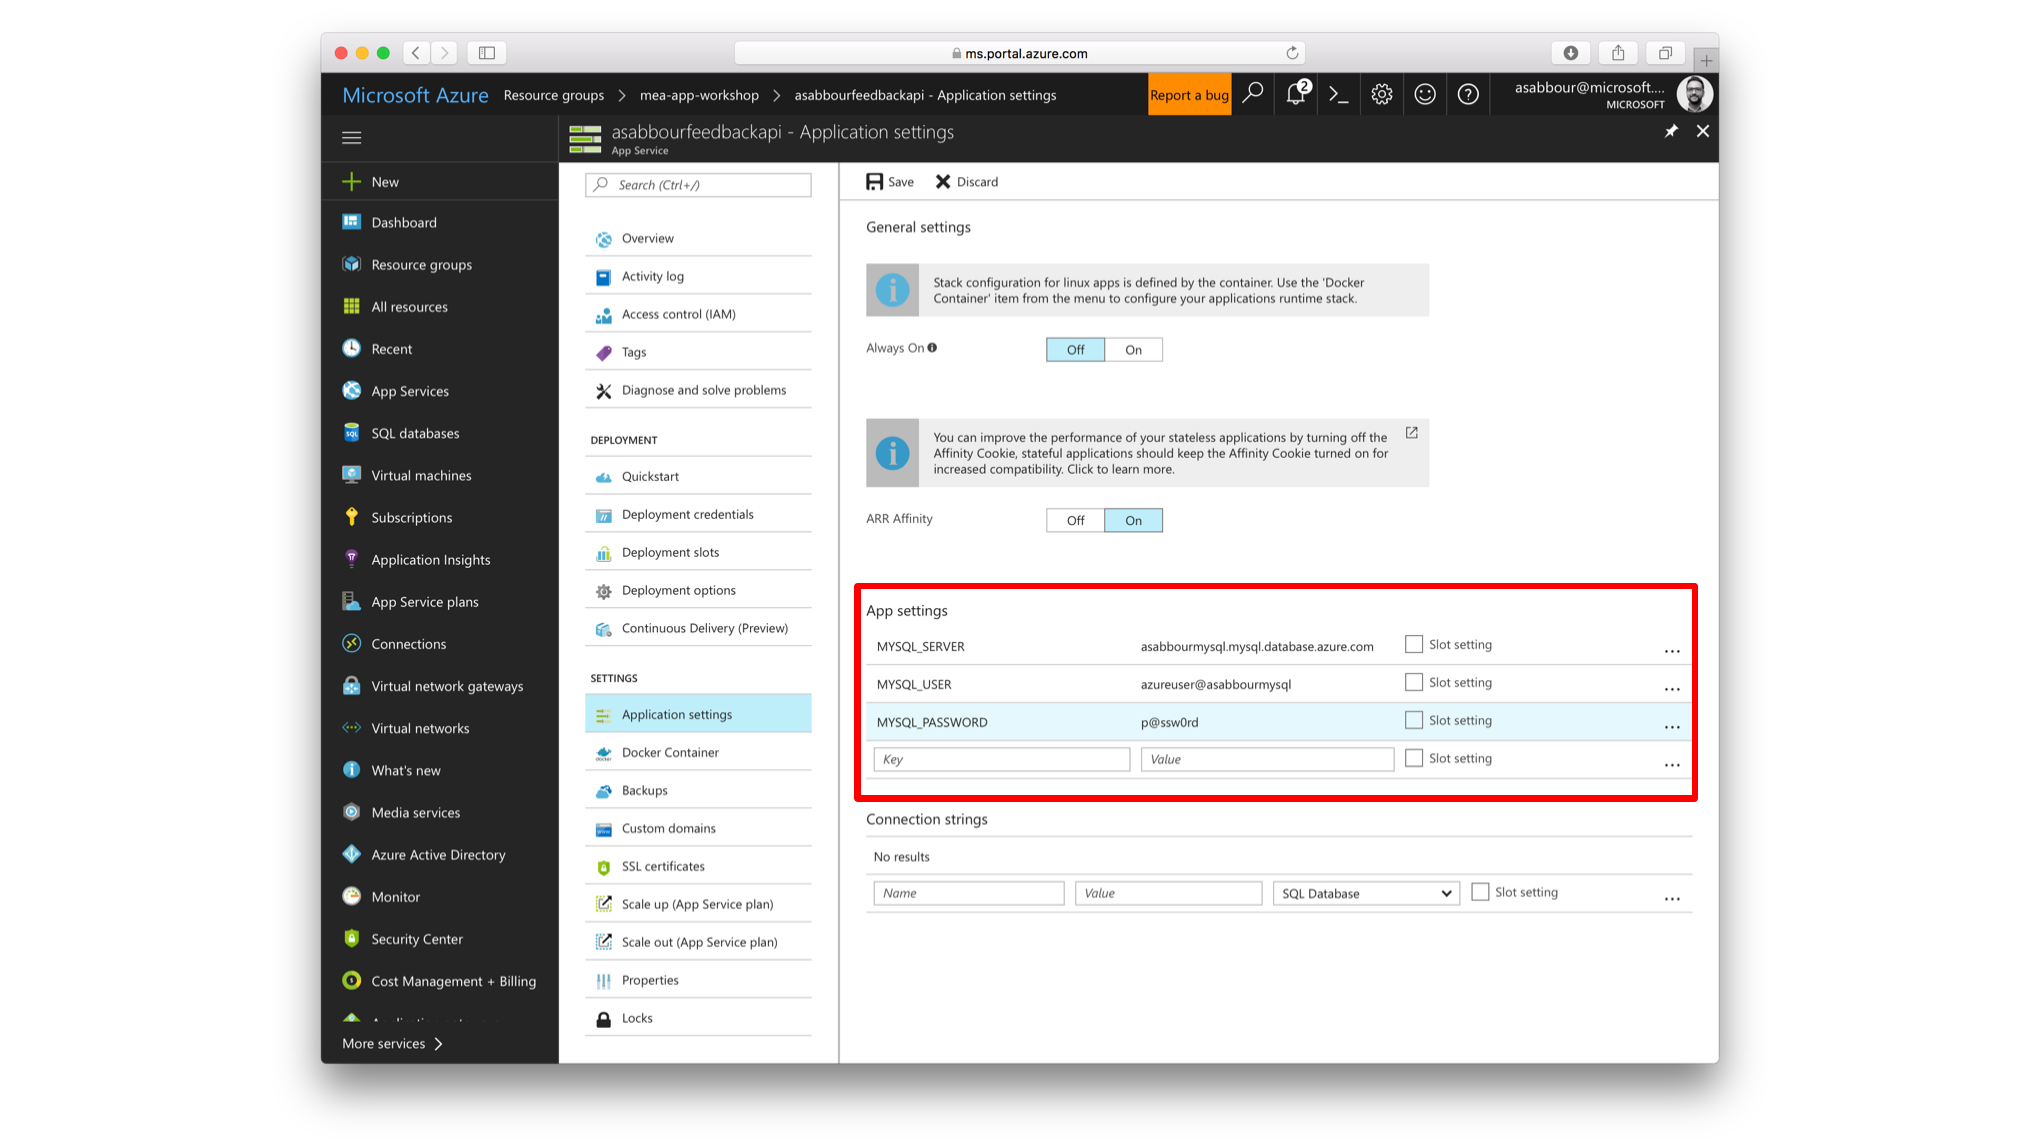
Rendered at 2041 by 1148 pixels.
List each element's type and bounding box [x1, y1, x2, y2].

picture [261, 0, 1779, 1148]
